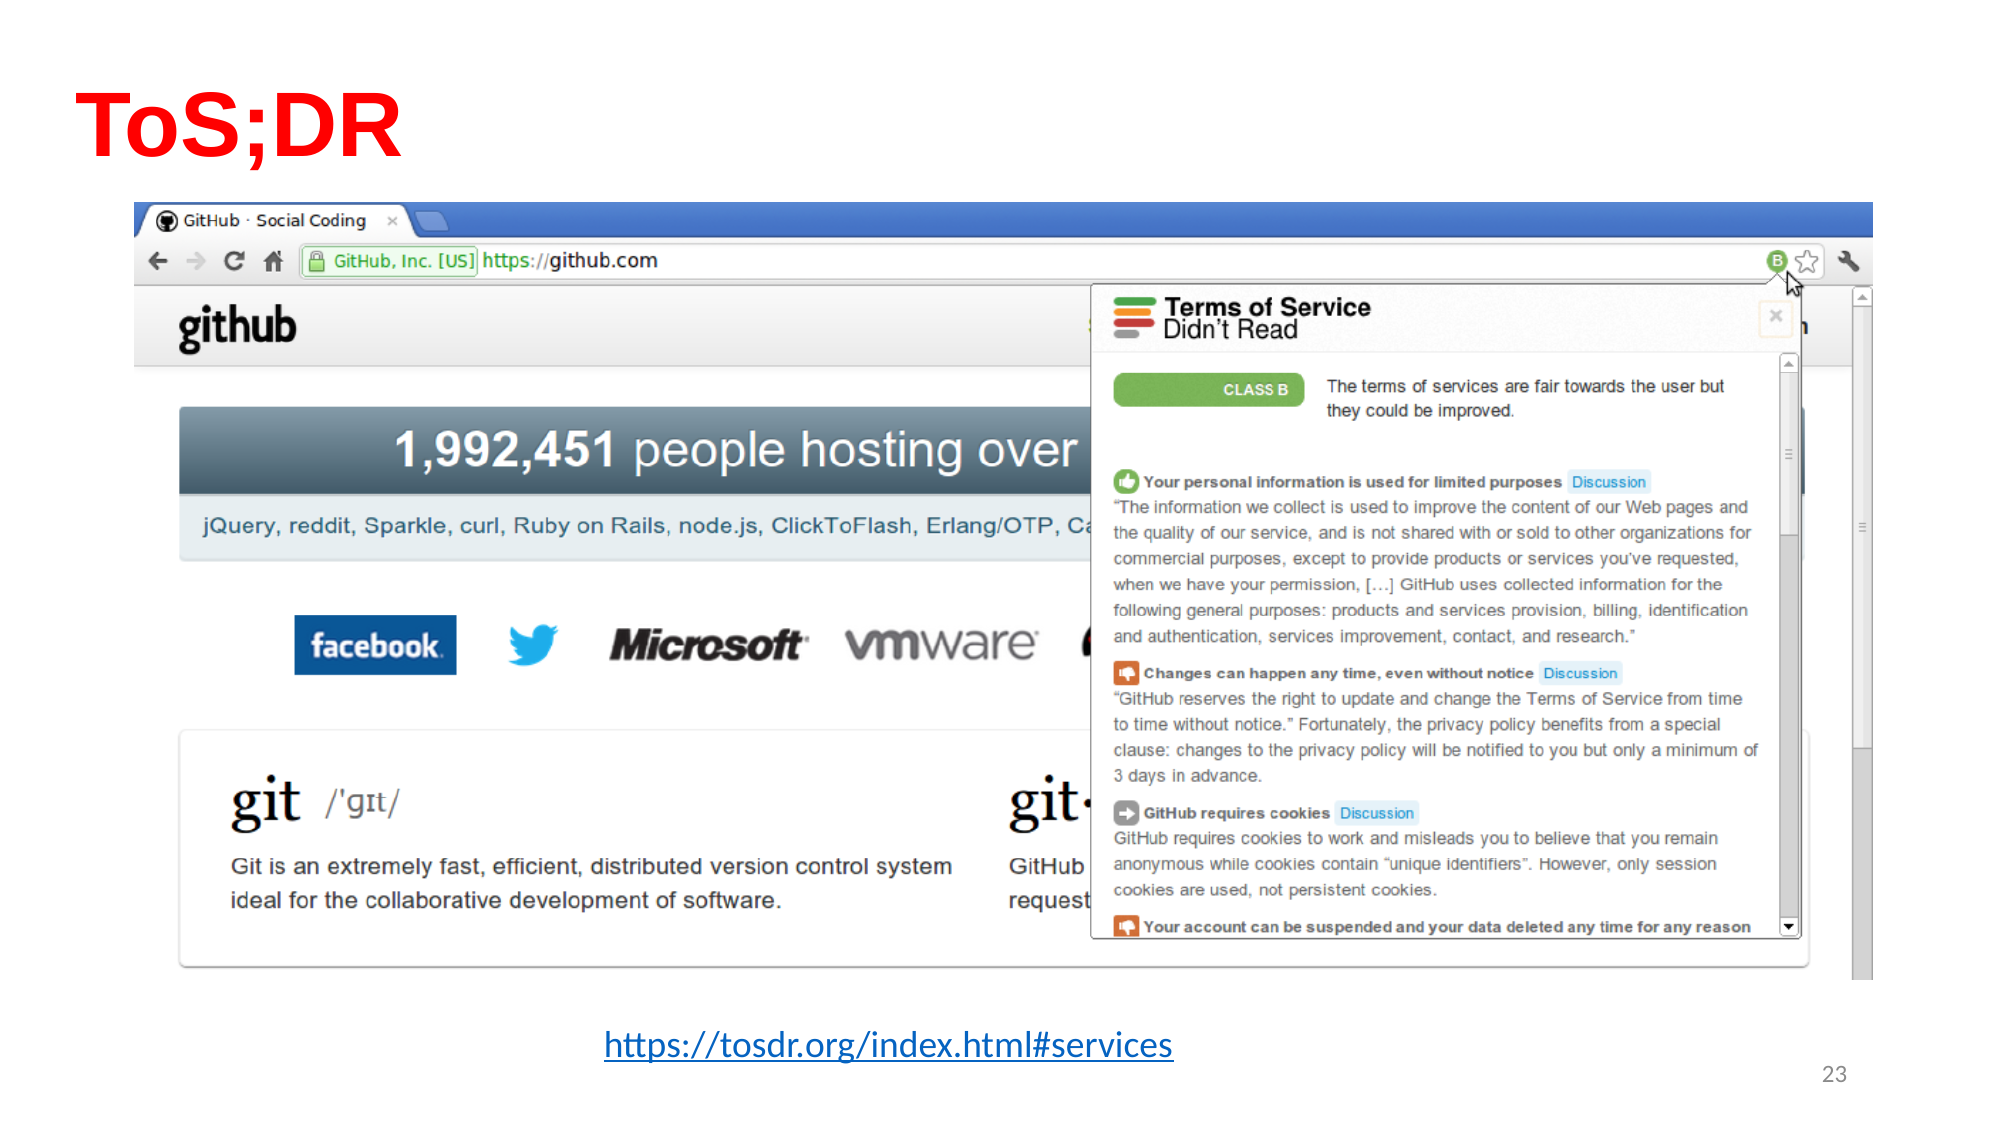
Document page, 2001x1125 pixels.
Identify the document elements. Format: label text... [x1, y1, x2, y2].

picture [126, 190, 1874, 981]
title ToS;DR [59, 18, 1785, 236]
slide_number 23 [1412, 1042, 1863, 1103]
text_box https://tosdr.org/index.html#services [588, 1012, 1189, 1118]
